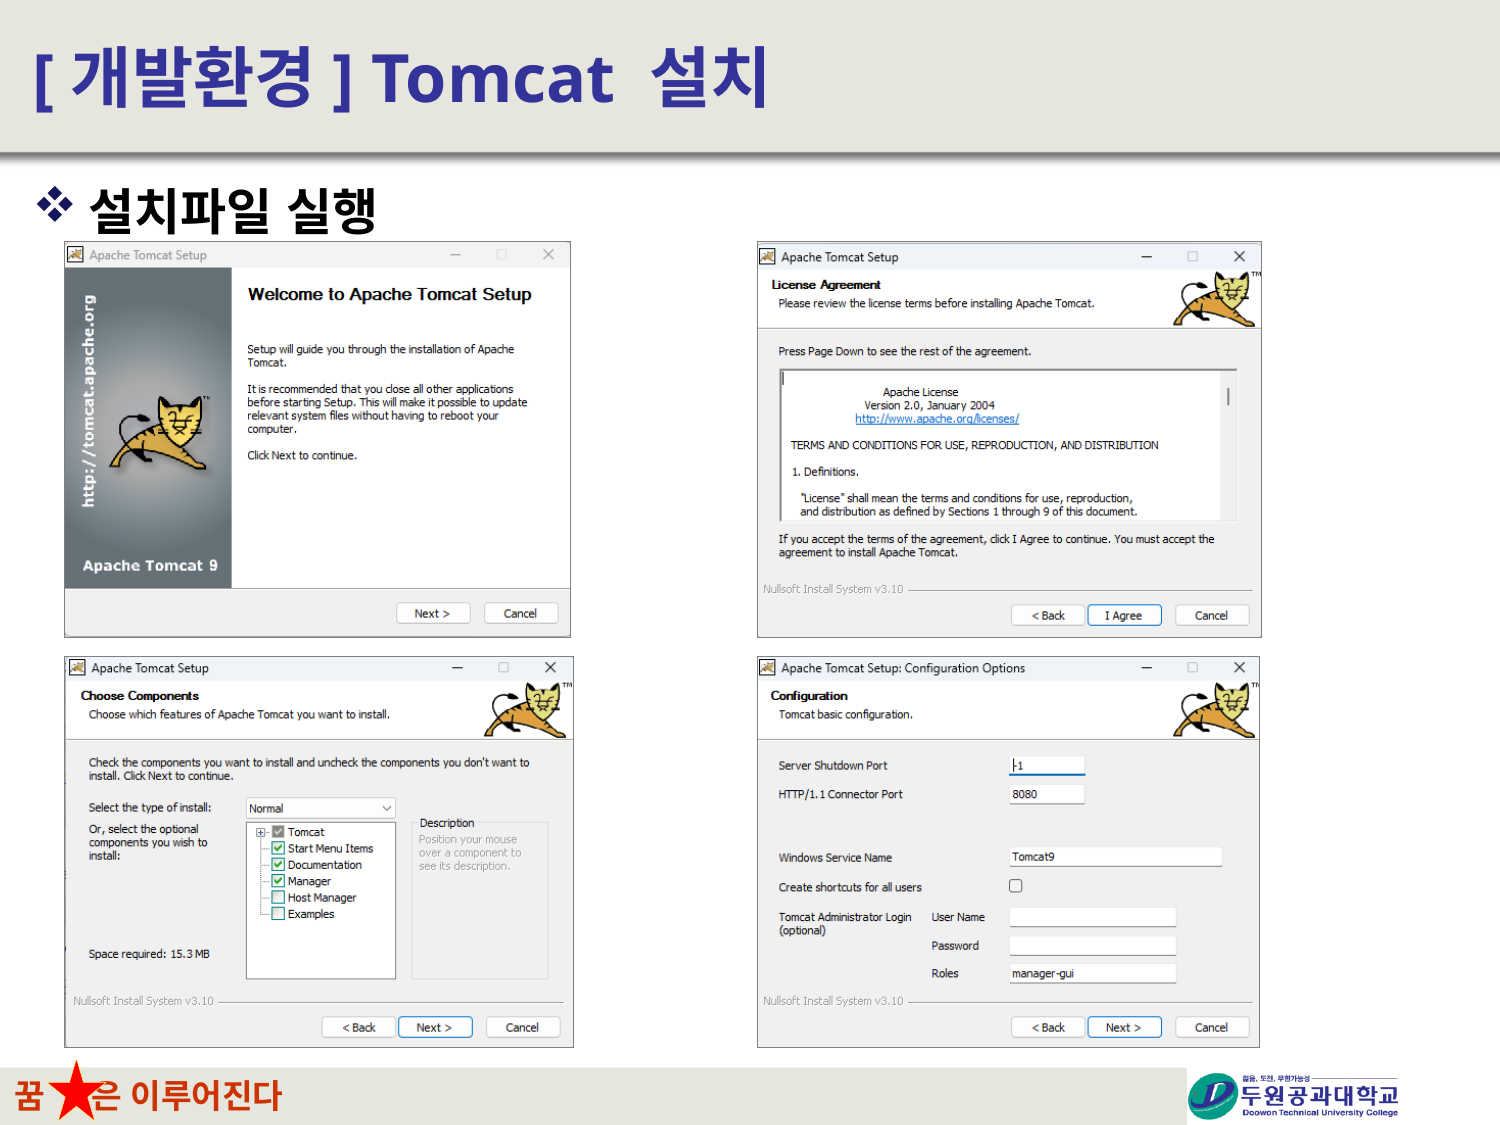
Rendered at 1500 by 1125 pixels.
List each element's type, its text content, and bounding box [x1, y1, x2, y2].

picture [64, 240, 571, 639]
picture [756, 240, 1263, 639]
picture [0, 1066, 1400, 1125]
title [개발환경] Tomcat 설치 [17, 8, 1483, 142]
picture [756, 656, 1261, 1048]
picture [0, 0, 1500, 173]
picture [64, 656, 574, 1048]
picture [100, 1085, 113, 1090]
list 설치파일 실행 [17, 160, 1487, 1067]
